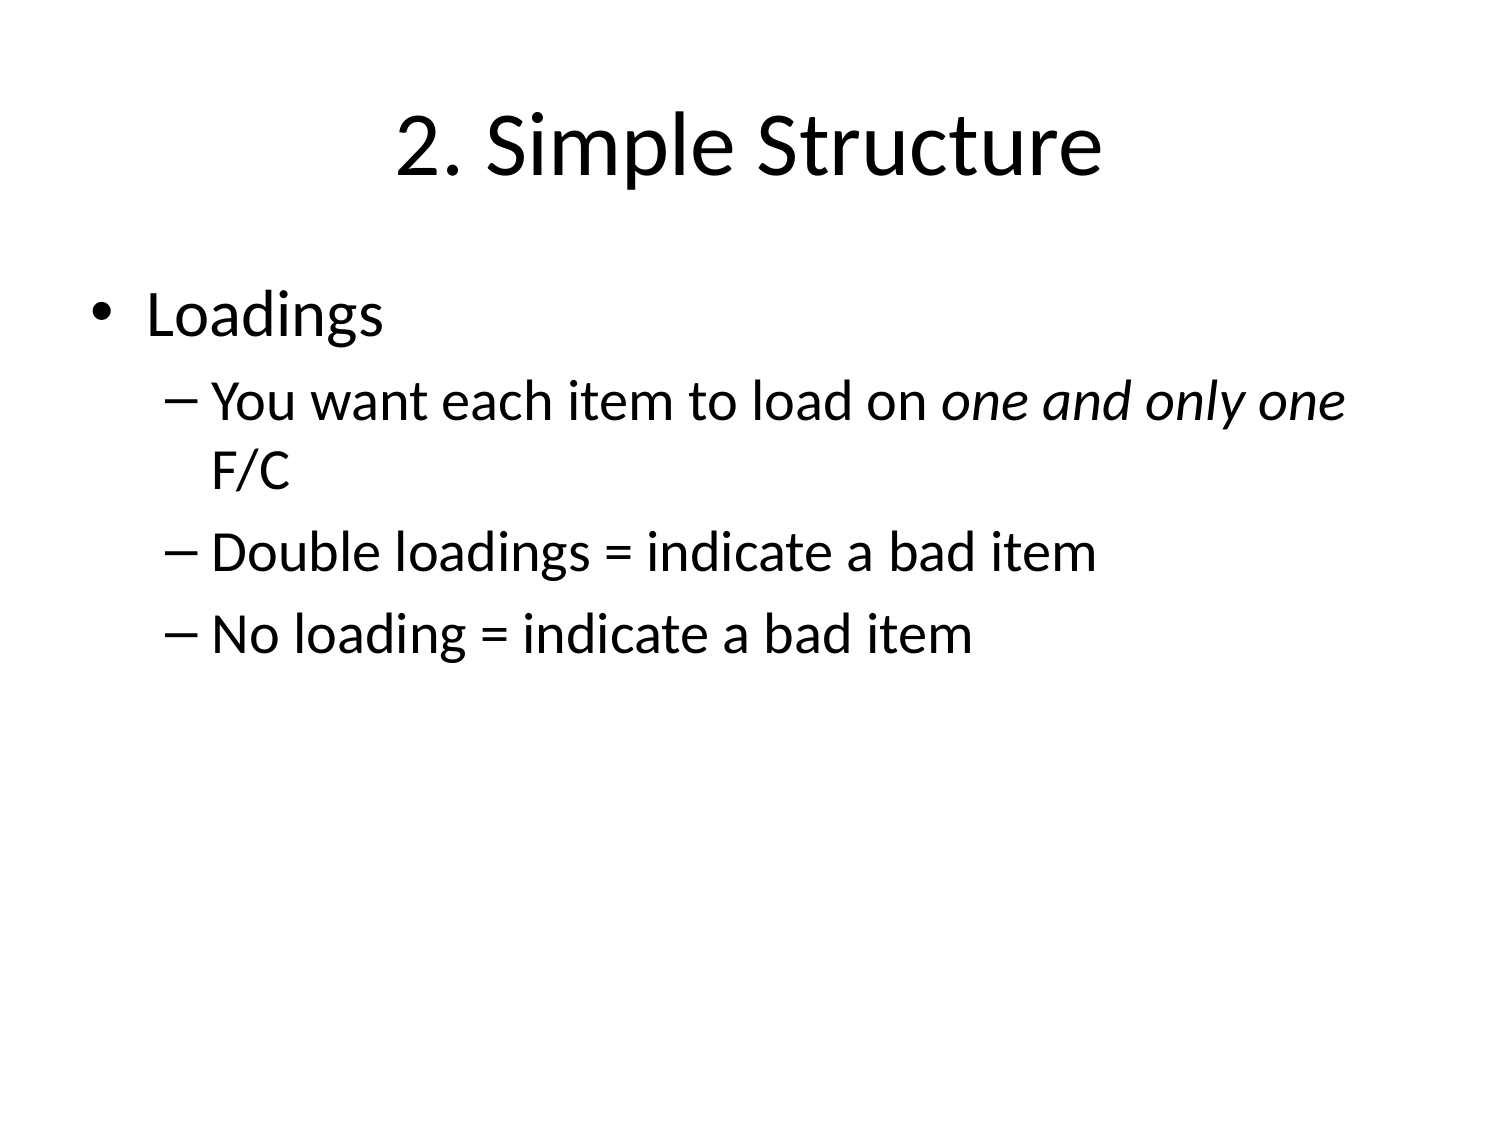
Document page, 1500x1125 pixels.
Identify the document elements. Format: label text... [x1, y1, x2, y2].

title 2. Simple Structure [75, 45, 1425, 233]
list Loadings You want each item to load on one and only one F/C Double loadings = indicate a bad item No loading = indicate a bad item [75, 262, 1425, 1005]
